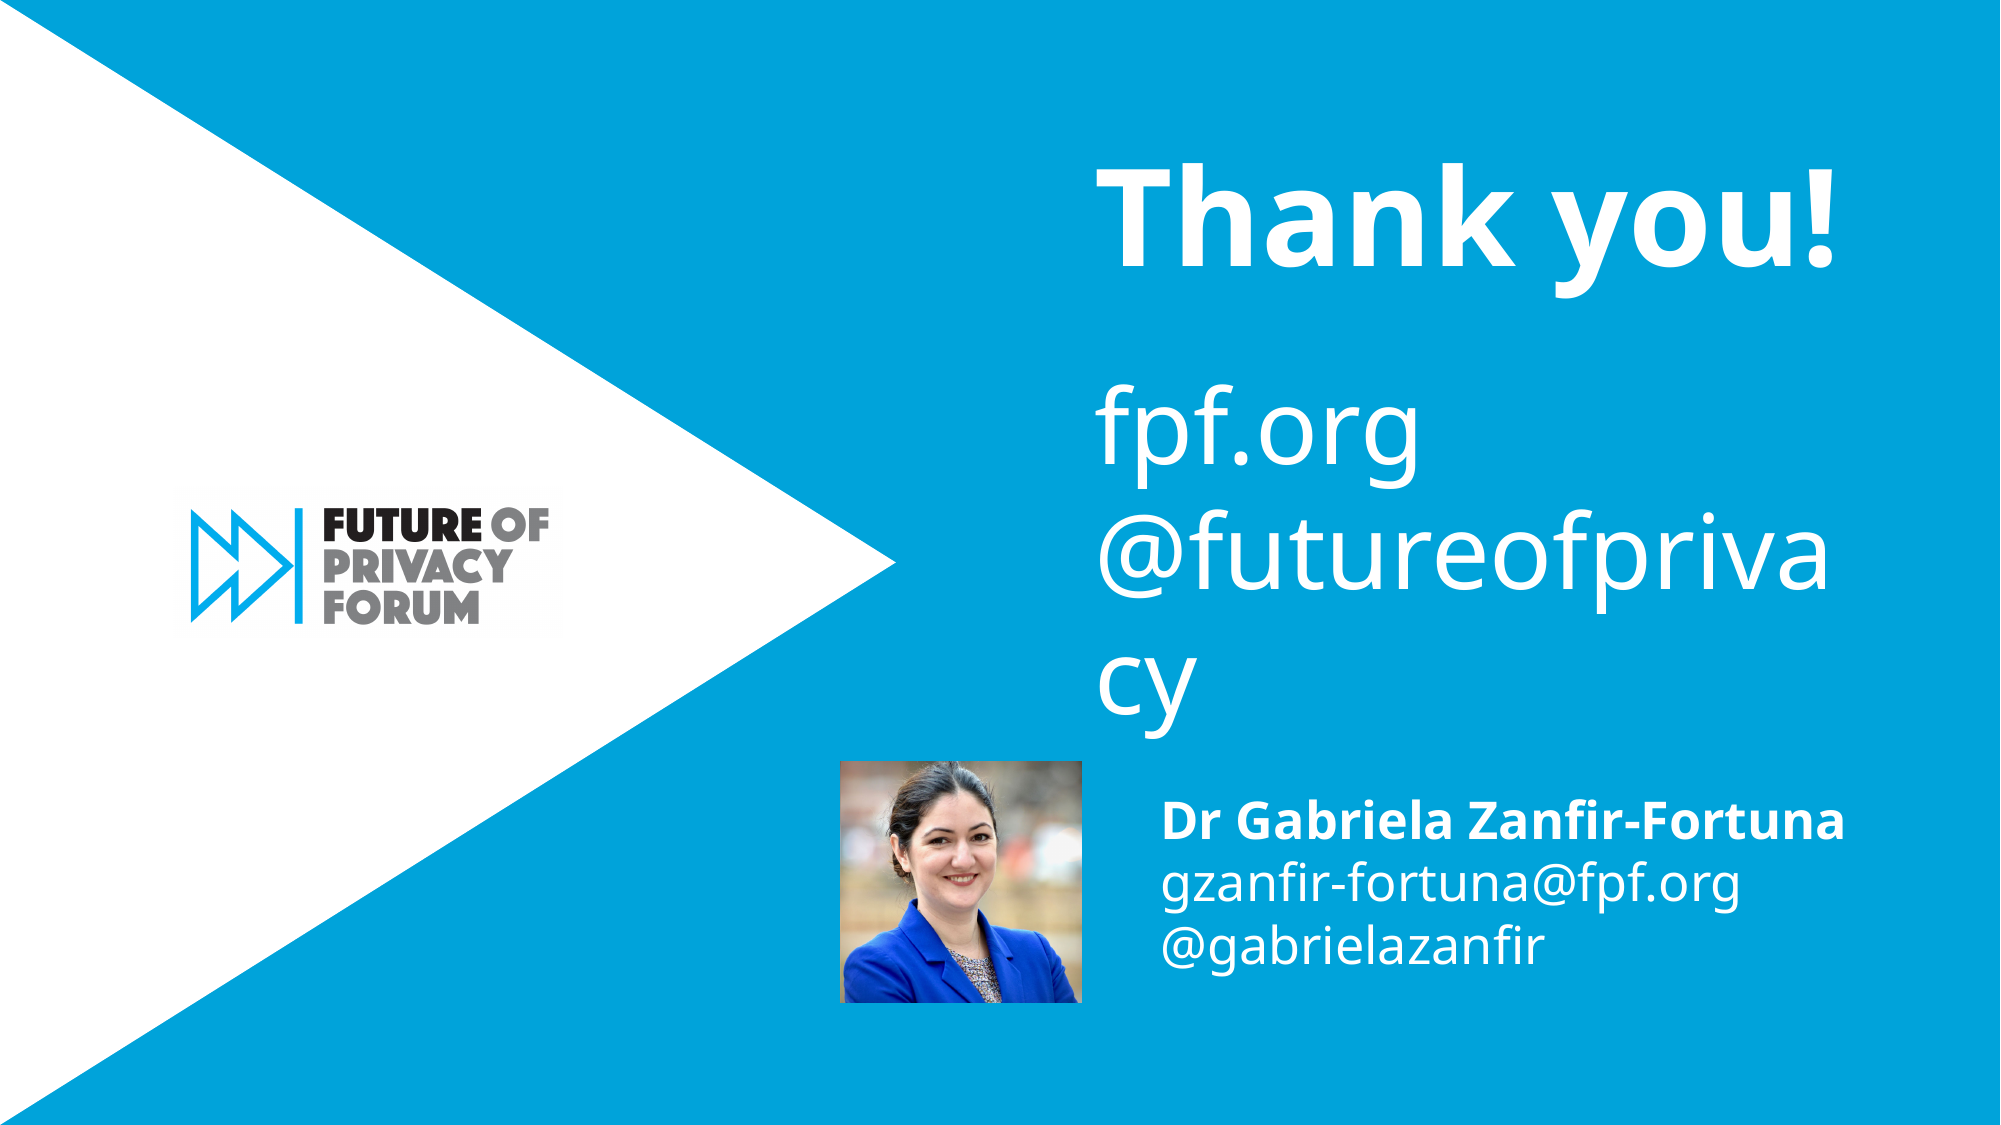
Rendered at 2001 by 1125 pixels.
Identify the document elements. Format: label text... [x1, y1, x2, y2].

picture [841, 762, 1081, 1002]
picture [173, 486, 563, 638]
text_box [0, 0, 898, 1125]
text_box Thank you! [1079, 123, 1885, 302]
text_box Dr Gabriela Zanfir-Fortuna gzanfir-fortuna@fpf.org @gabrielazanfir [1145, 780, 1885, 983]
text_box fpf.org @futureofprivacy [1079, 353, 1885, 743]
